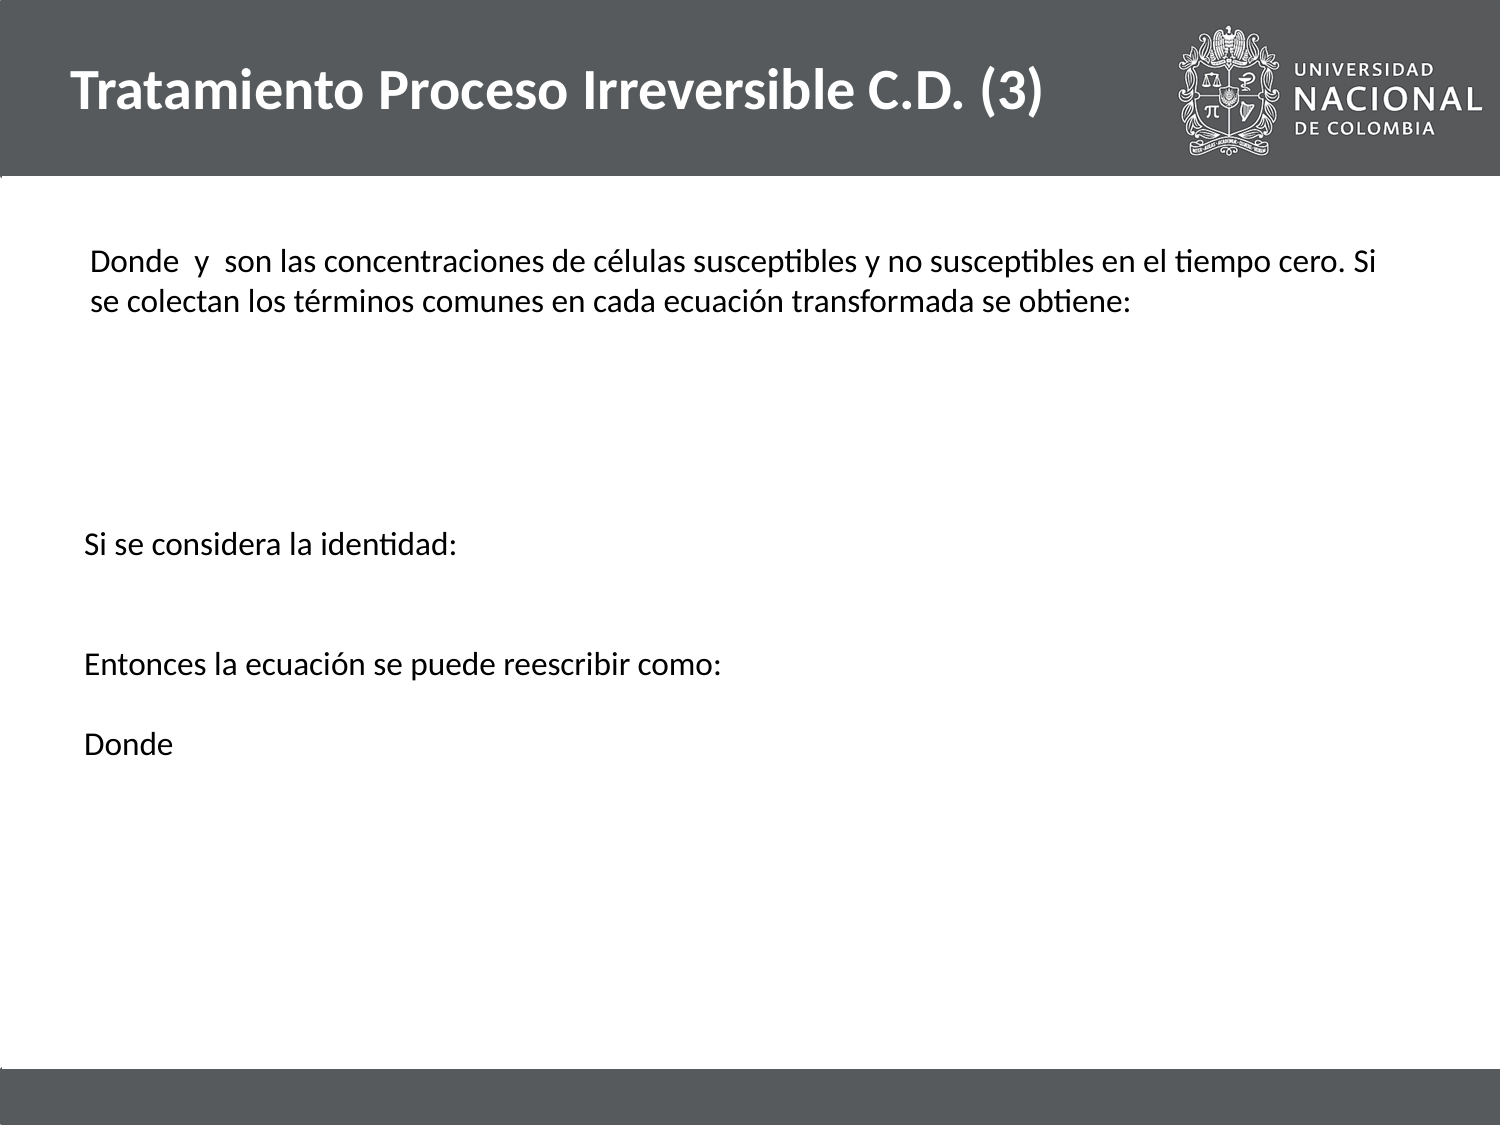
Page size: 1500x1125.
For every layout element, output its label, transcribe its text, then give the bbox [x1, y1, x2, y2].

title Tratamiento Proceso Irreversible C.D. (3) [0, 0, 1117, 173]
picture [0, 0, 1500, 1125]
